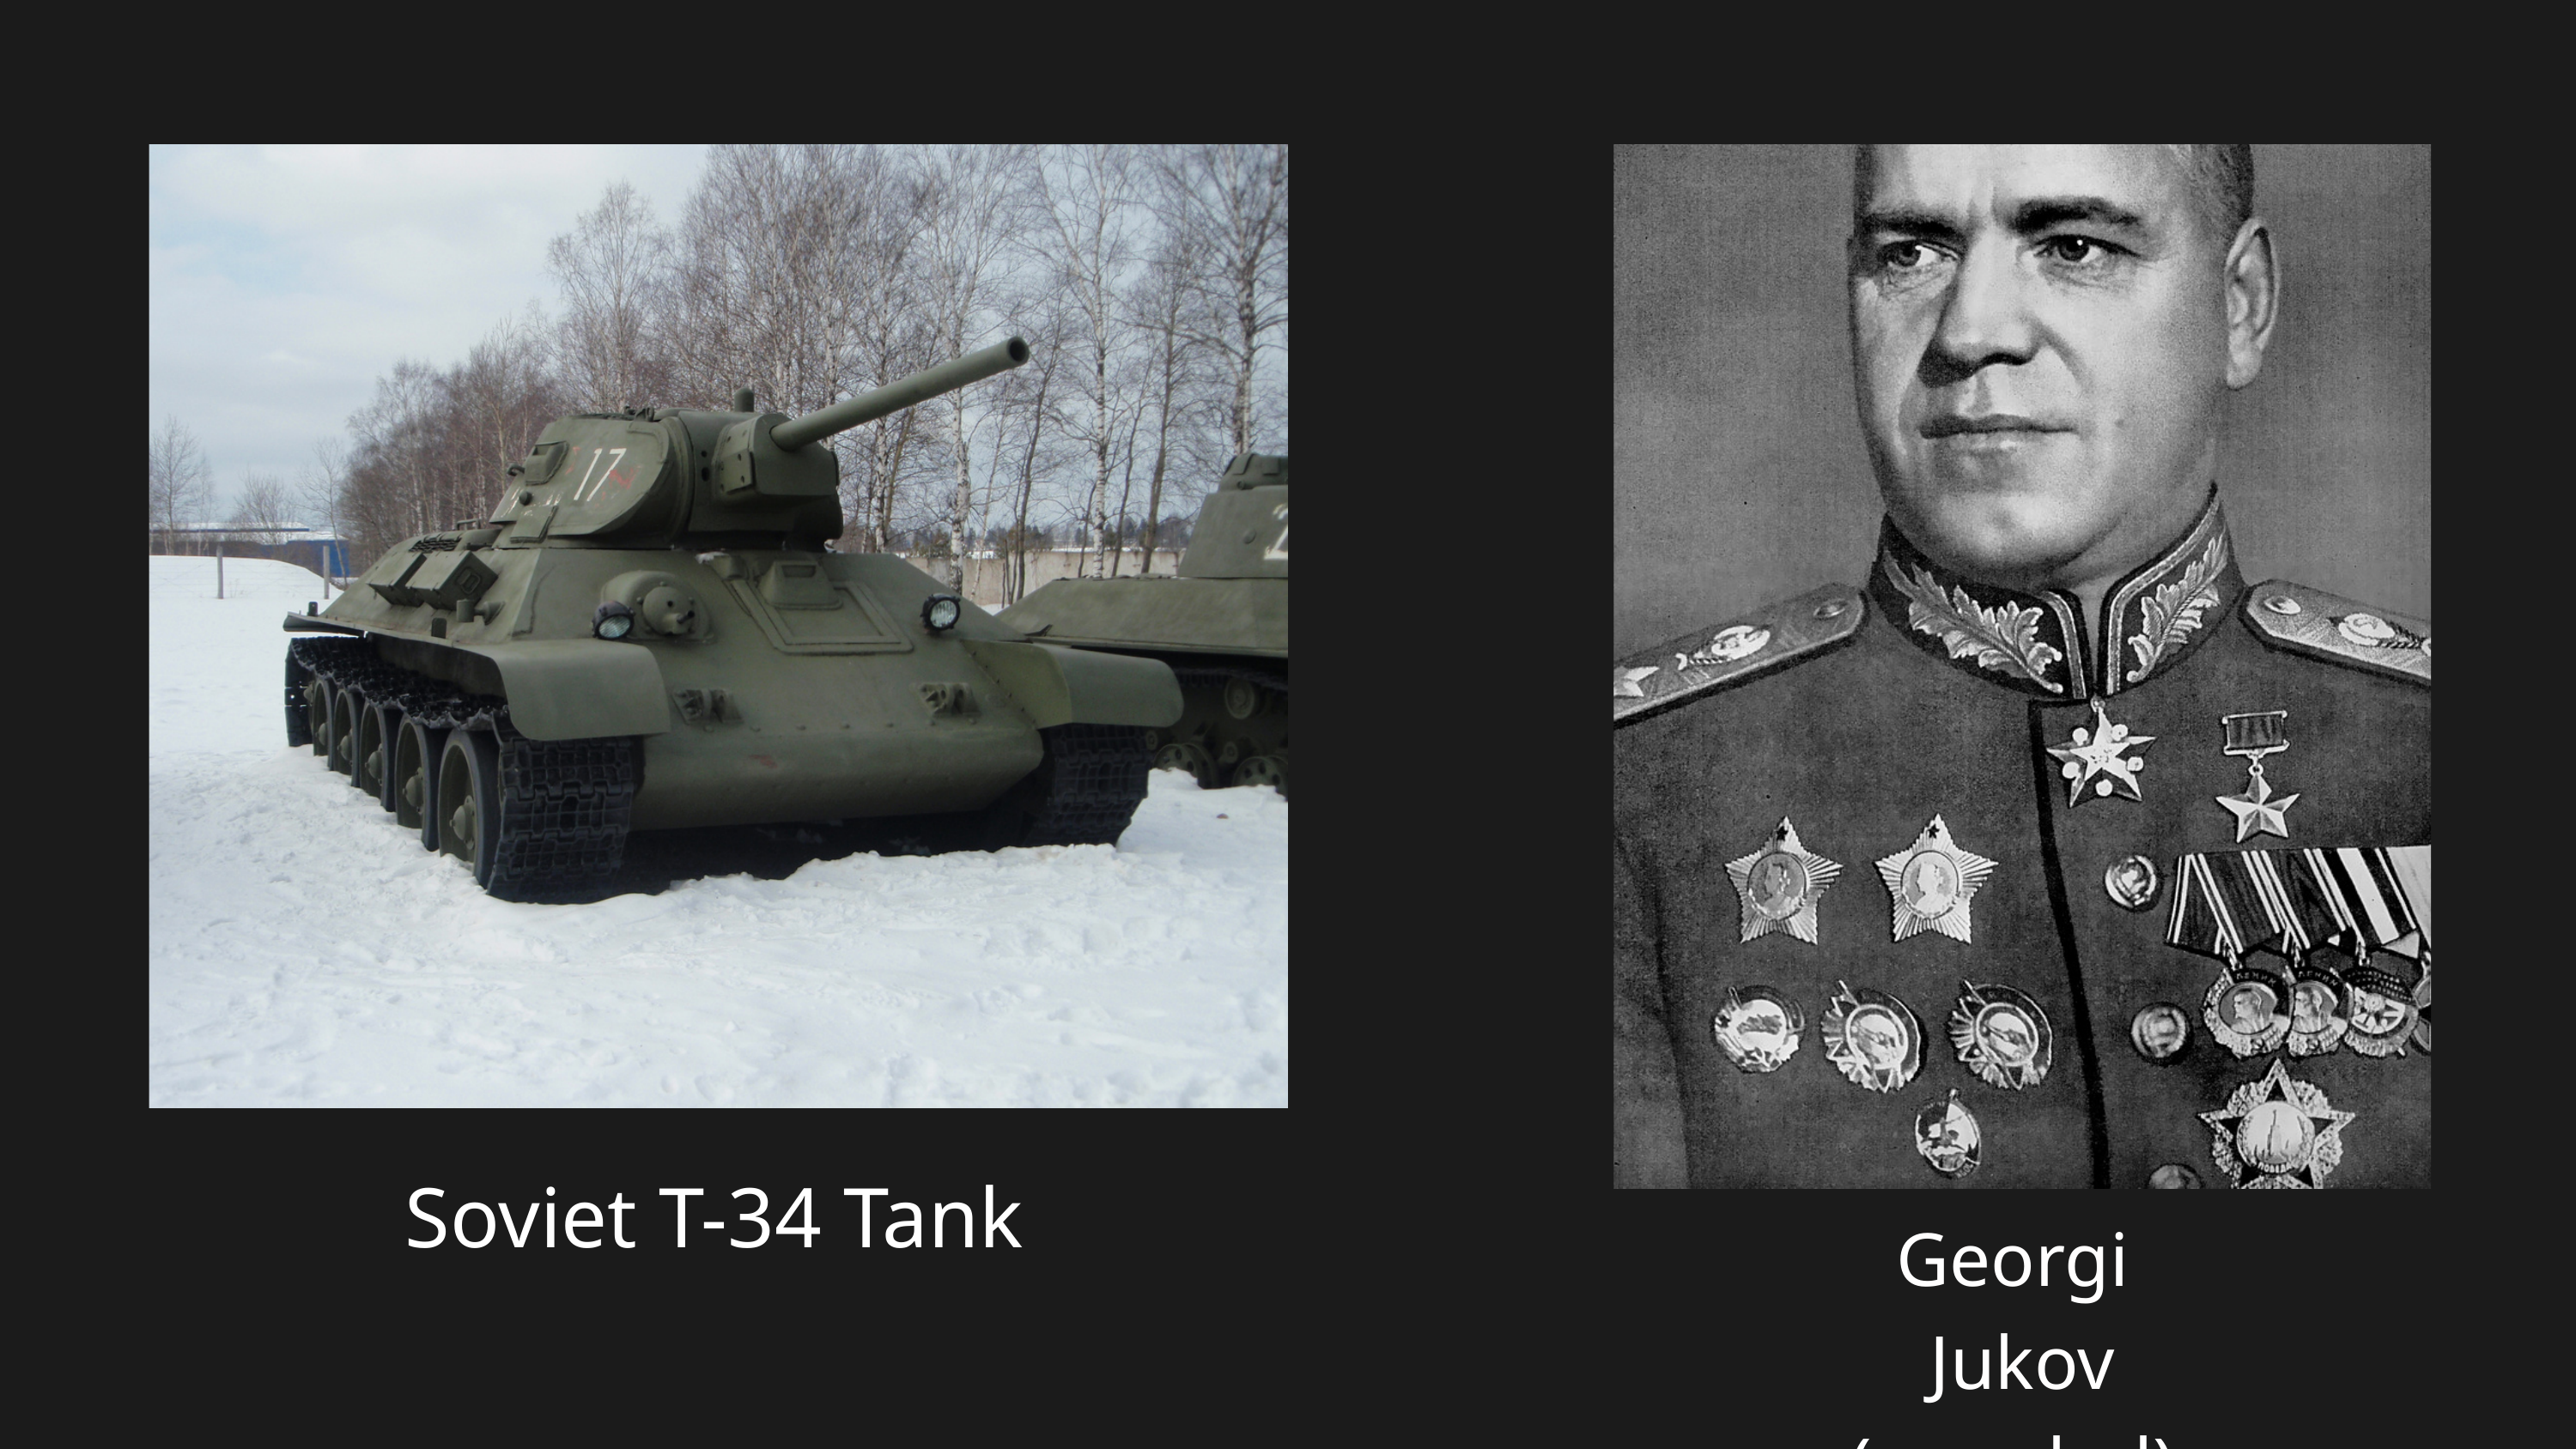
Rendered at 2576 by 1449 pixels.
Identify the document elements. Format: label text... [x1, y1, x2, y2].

text_box [149, 144, 1289, 1108]
text_box Soviet T-34 Tank [144, 1149, 1285, 1264]
text_box Georgi Jukov (marshal) [1820, 1198, 2225, 1449]
text_box [1613, 144, 2432, 1189]
